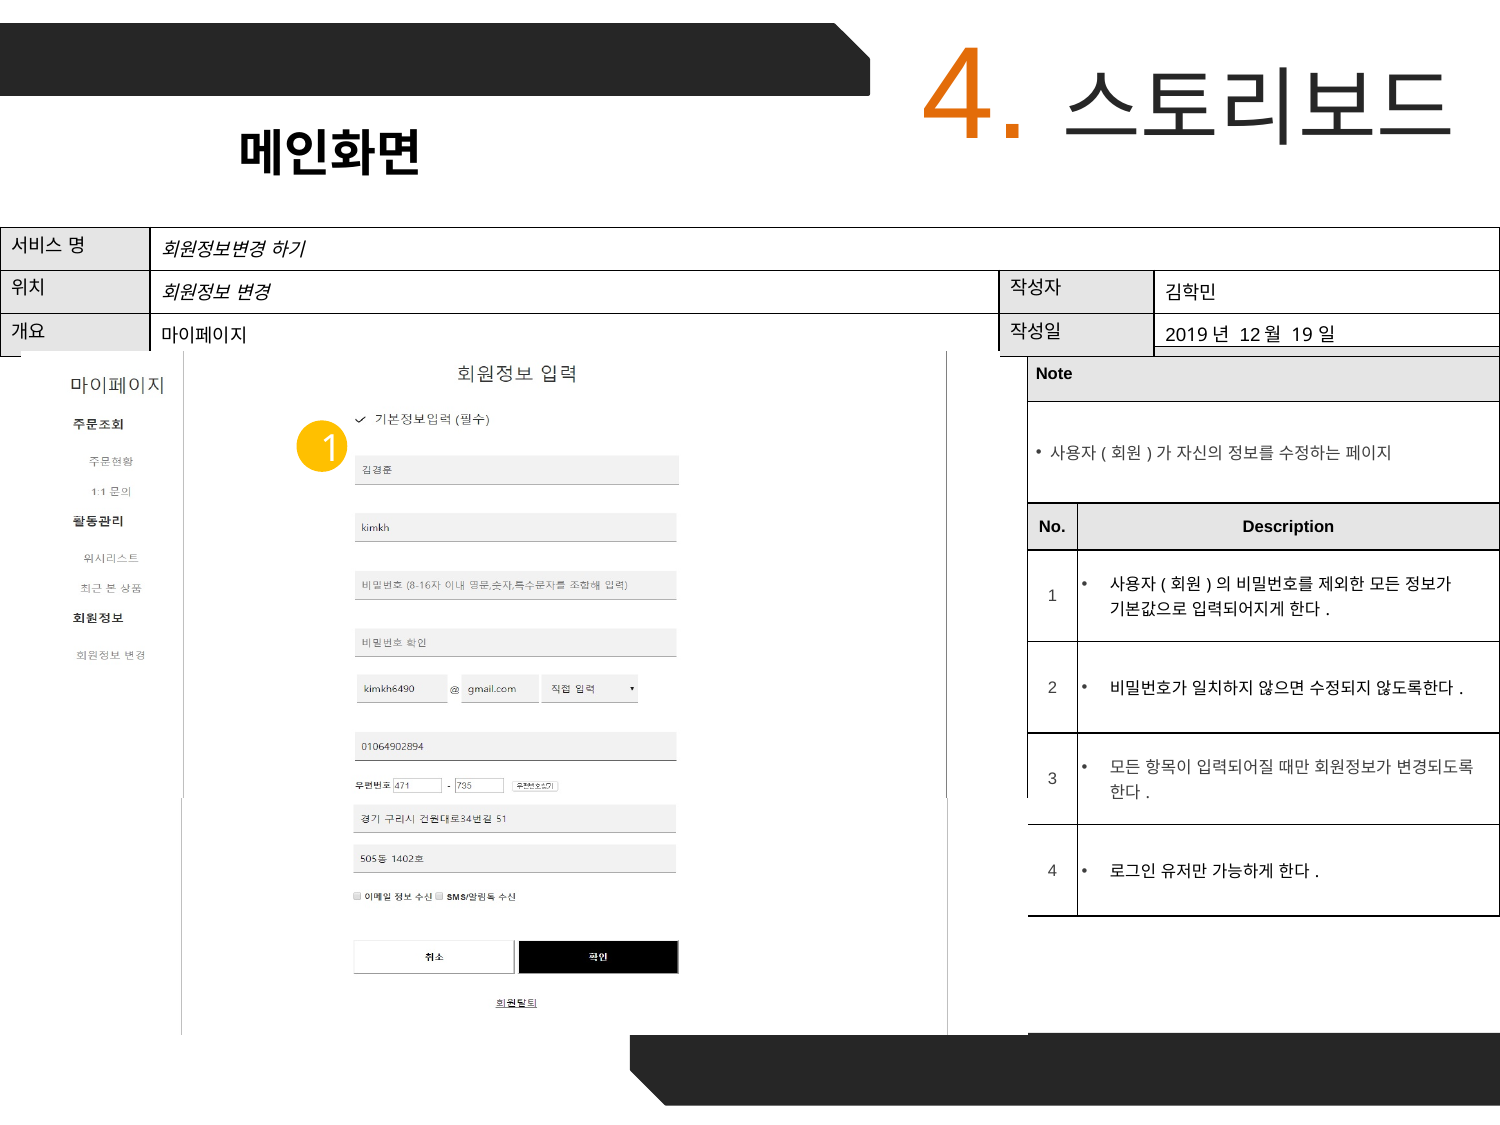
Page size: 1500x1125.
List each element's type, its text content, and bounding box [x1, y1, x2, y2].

text_box [0, 25, 869, 94]
table_cell 2019년 12월 19일 [1155, 314, 1499, 356]
table_cell 로그인 유저만 가능하게 한다. [1078, 825, 1499, 915]
table_header 서비스 명 [1, 228, 149, 270]
text_box 메인화면 [223, 113, 866, 190]
table_cell 4 [1033, 825, 1077, 915]
table_cell 작성일 [1000, 314, 1153, 356]
table_cell 김학민 [1155, 271, 1499, 313]
table_cell 2 [1028, 642, 1077, 732]
text_box 4.스토리보드 [906, 0, 1500, 172]
table_cell 1 [1028, 551, 1077, 641]
table_cell 작성자 [1000, 271, 1153, 313]
table_cell 회원정보 변경 [151, 271, 998, 313]
table_cell 사용자(회원)의 비밀번호를 제외한 모든 정보가 기본값으로 입력되어지게 한다. [1078, 551, 1499, 641]
table_cell 위치 [1, 271, 149, 313]
table_cell 개요 [1, 314, 149, 356]
picture [12, 350, 1028, 1036]
table_cell 사용자(회원)가 자신의 정보를 수정하는 페이지 [1028, 402, 1499, 502]
table_cell 3 [1028, 734, 1077, 824]
text_box [631, 1034, 1500, 1104]
table_cell Description [1078, 504, 1499, 549]
table_cell 마이페이지 [151, 314, 998, 350]
table_header 회원정보변경 하기 [151, 228, 1499, 270]
table_header Note [1028, 357, 1499, 401]
table_cell 모든 항목이 입력되어질 때만 회원정보가 변경되도록 한다. [1078, 734, 1499, 824]
table_cell 비밀번호가 일치하지 않으면 수정되지 않도록한다. [1078, 642, 1499, 732]
table_cell No. [1028, 504, 1077, 549]
